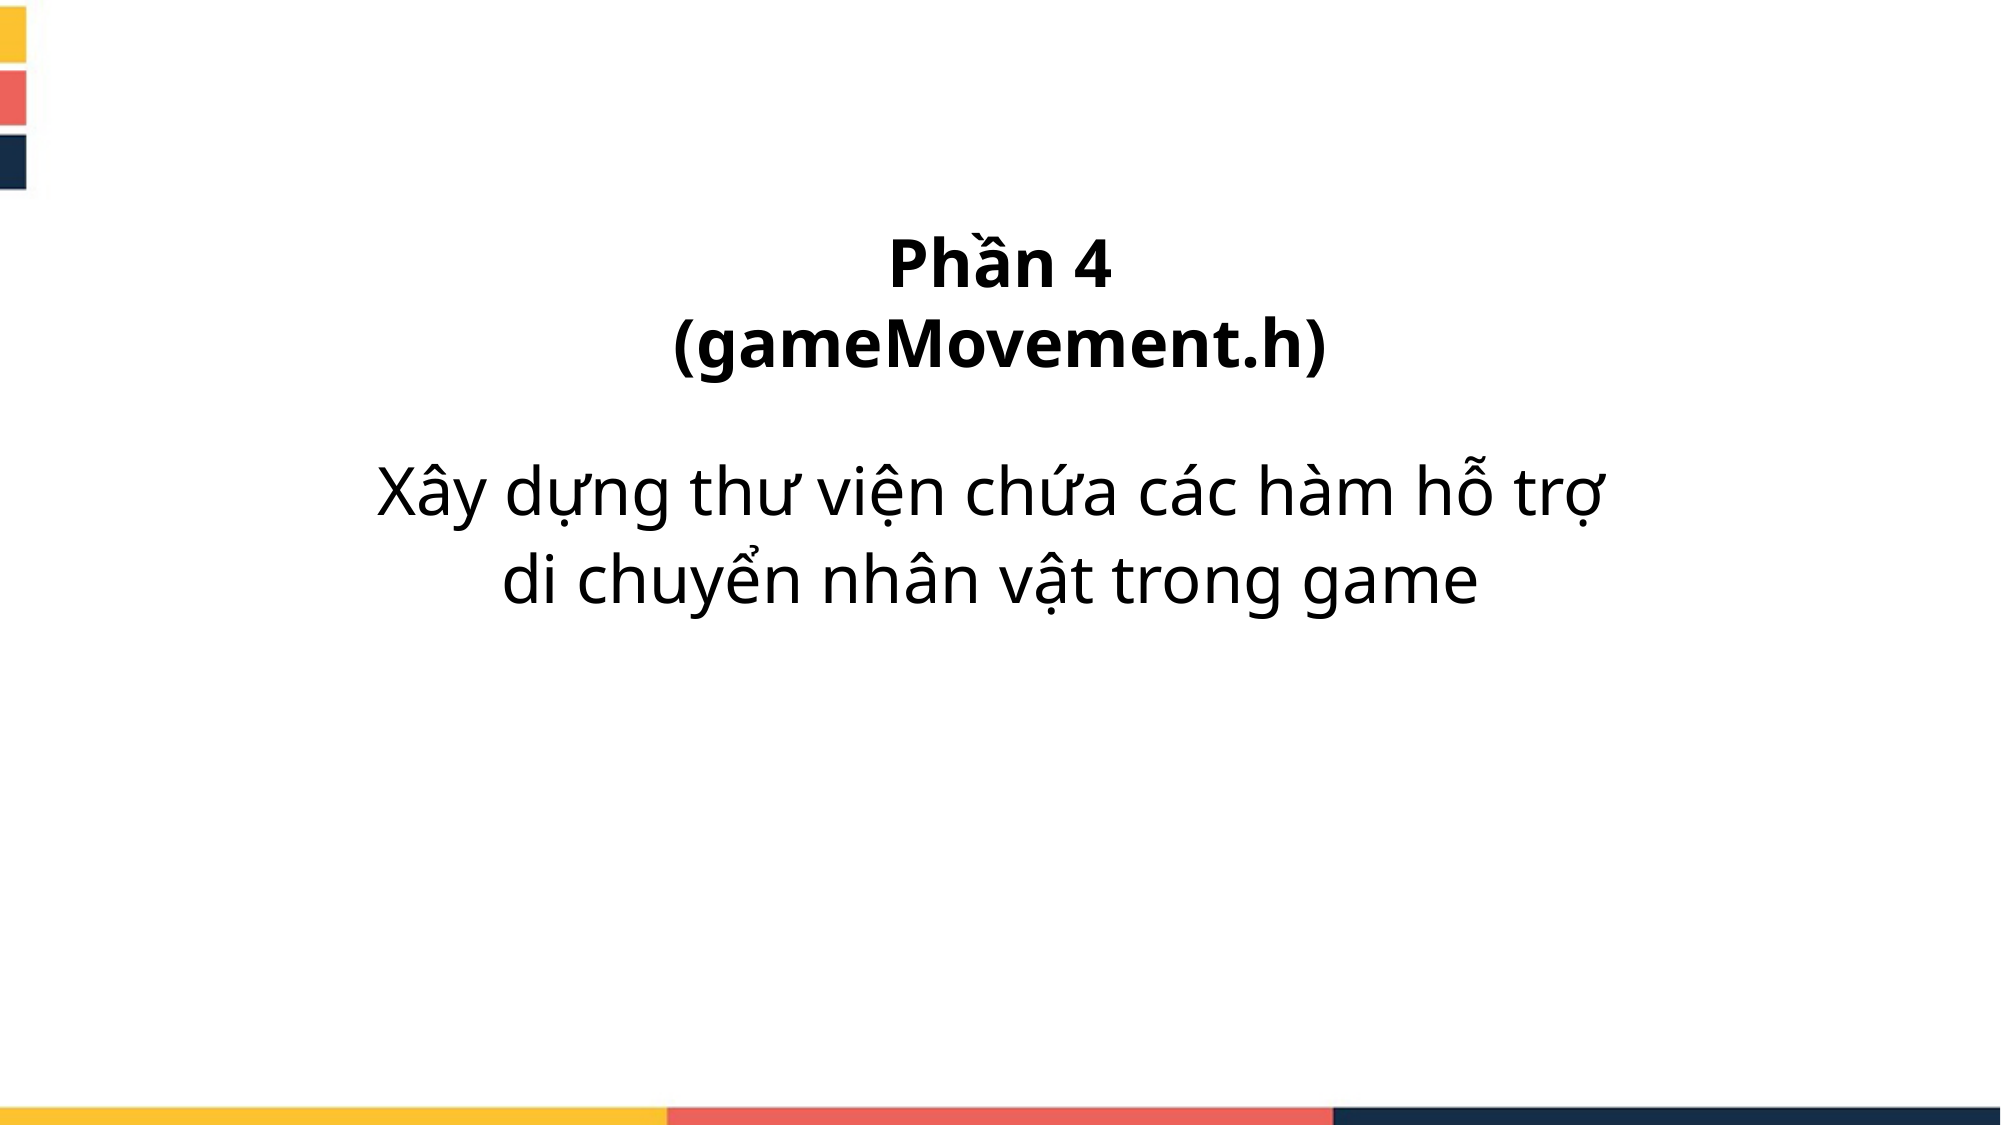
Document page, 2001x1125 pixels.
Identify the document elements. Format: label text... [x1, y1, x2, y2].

text_box Xây dựng thư viện chứa các hàm hỗ trợ di chuyển nhân vật trong game [219, 433, 1781, 625]
picture [0, 0, 2001, 1125]
text_box Phần 4 (gameMovement.h) [618, 213, 1383, 389]
